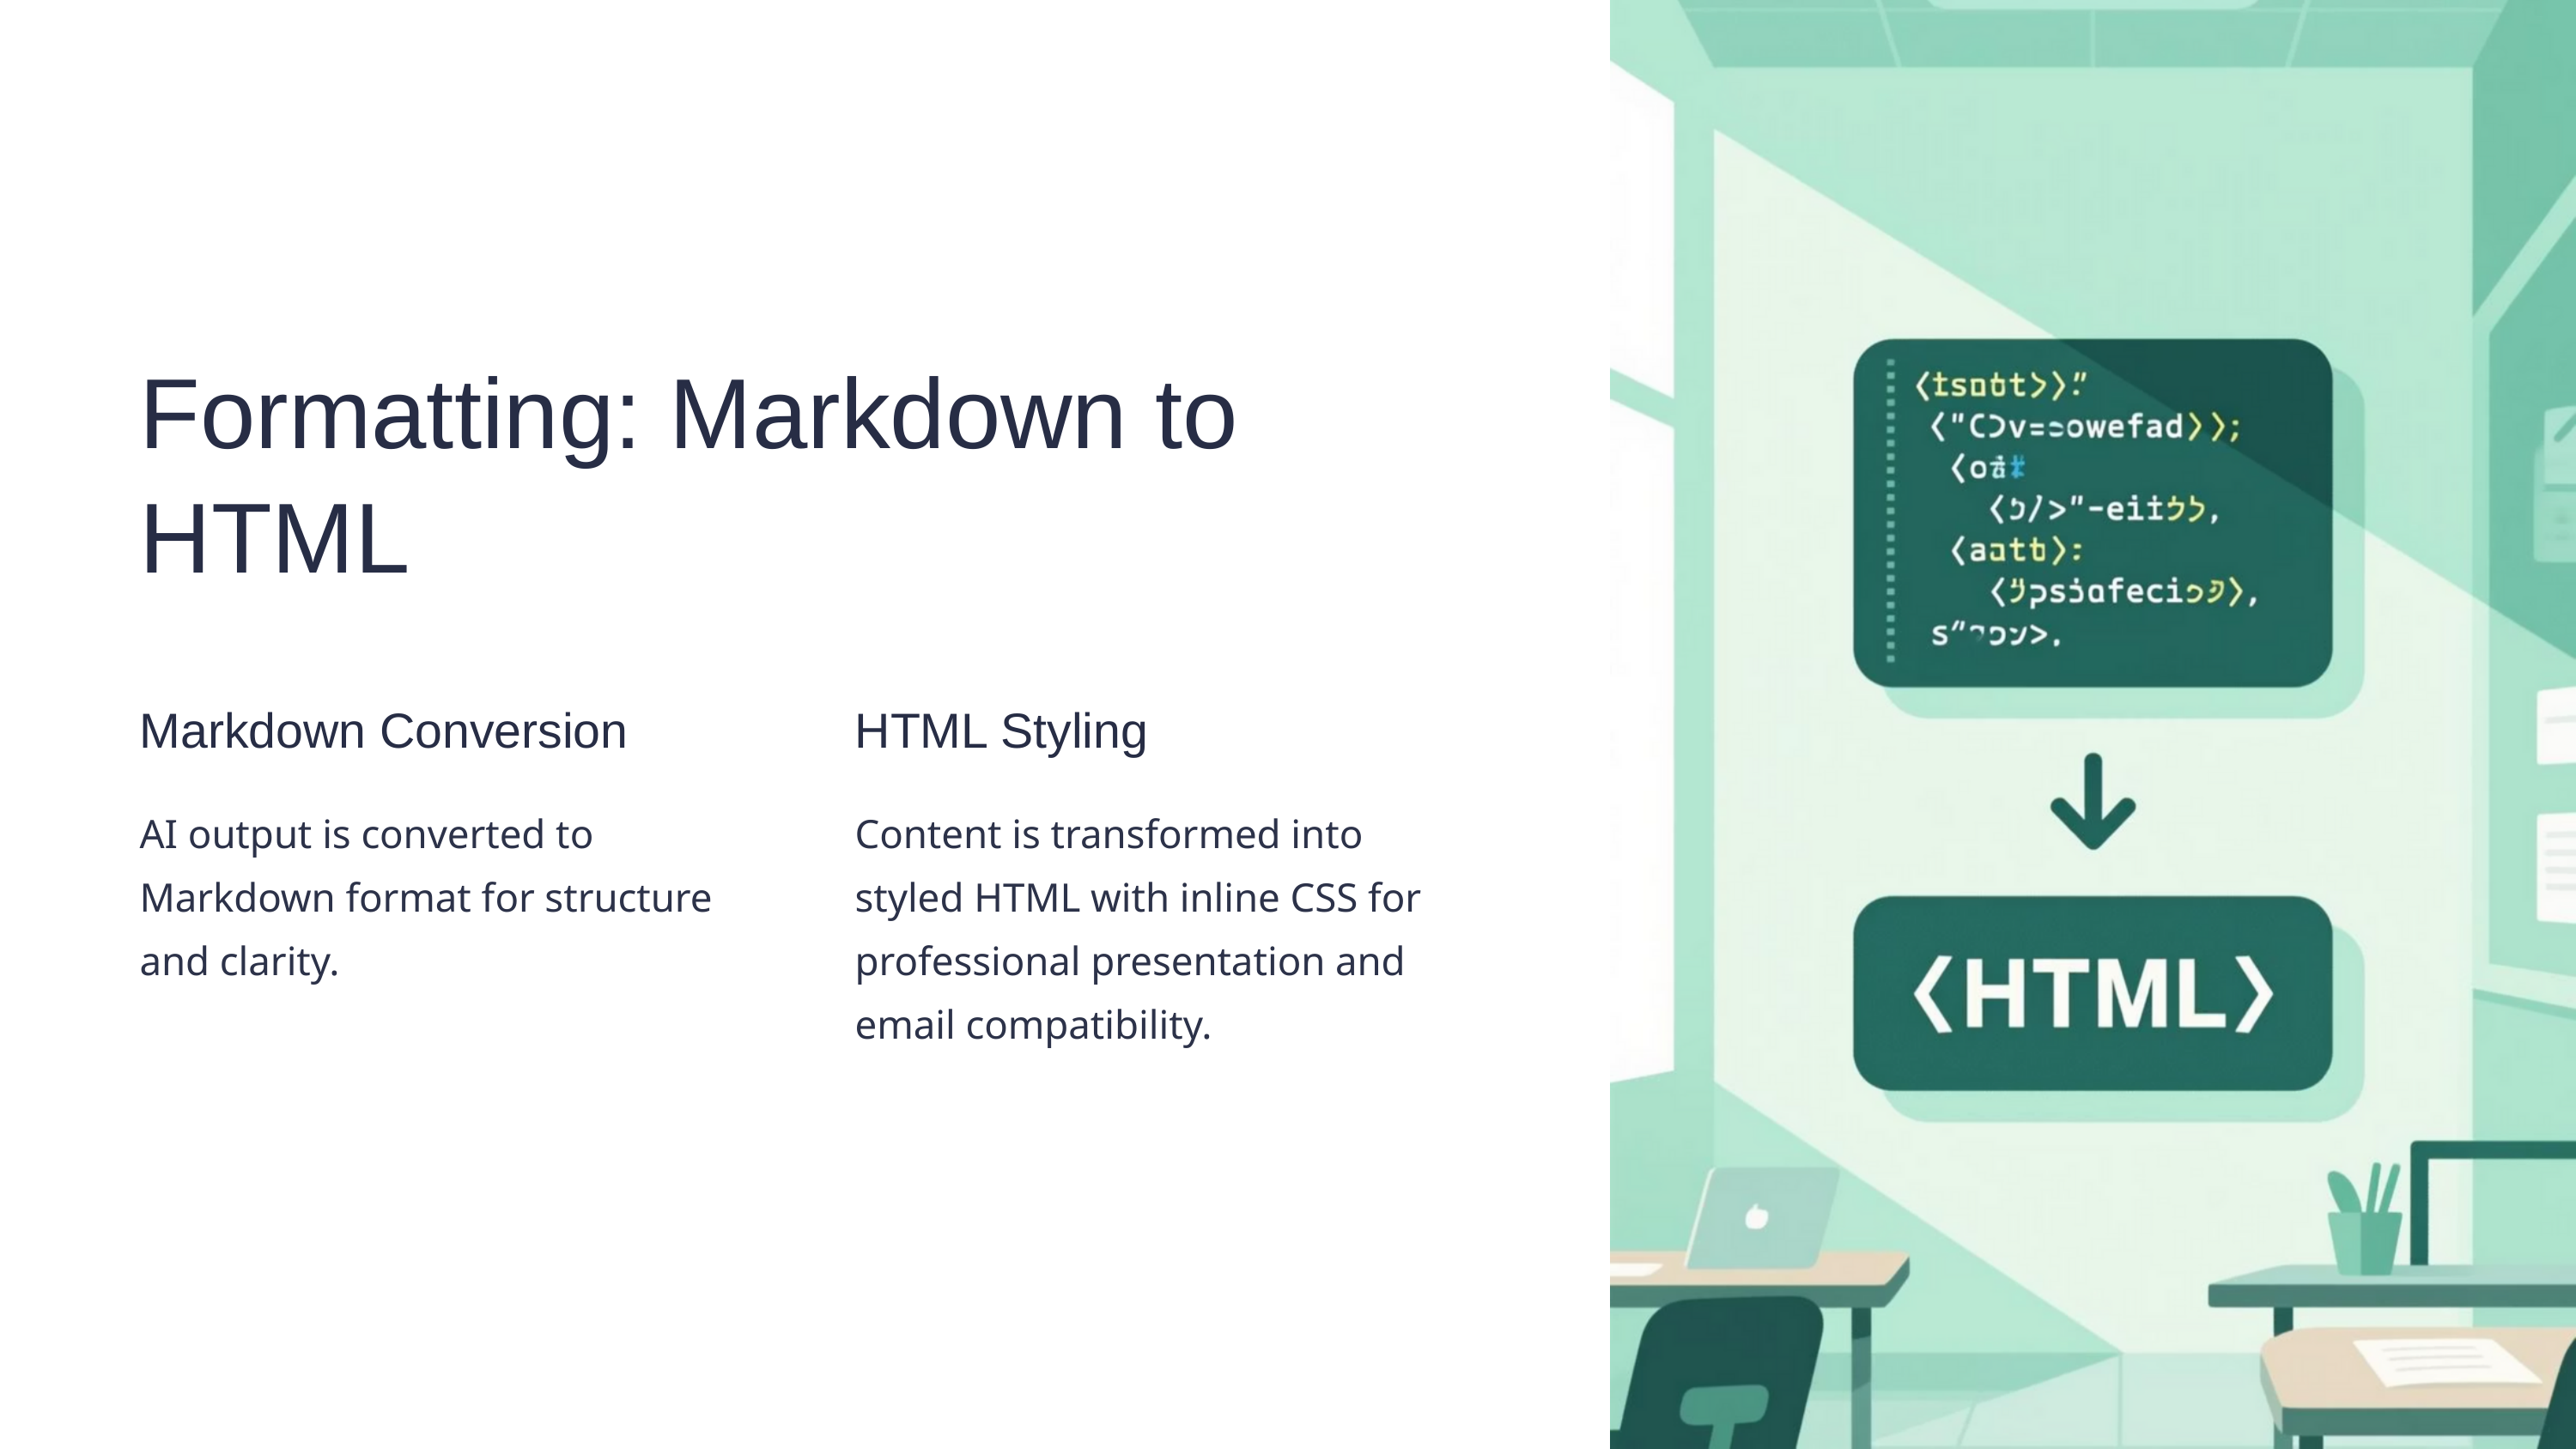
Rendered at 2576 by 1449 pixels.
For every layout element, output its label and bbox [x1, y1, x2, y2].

text_box [0, 0, 1607, 1449]
text_box [1609, 0, 2576, 1449]
